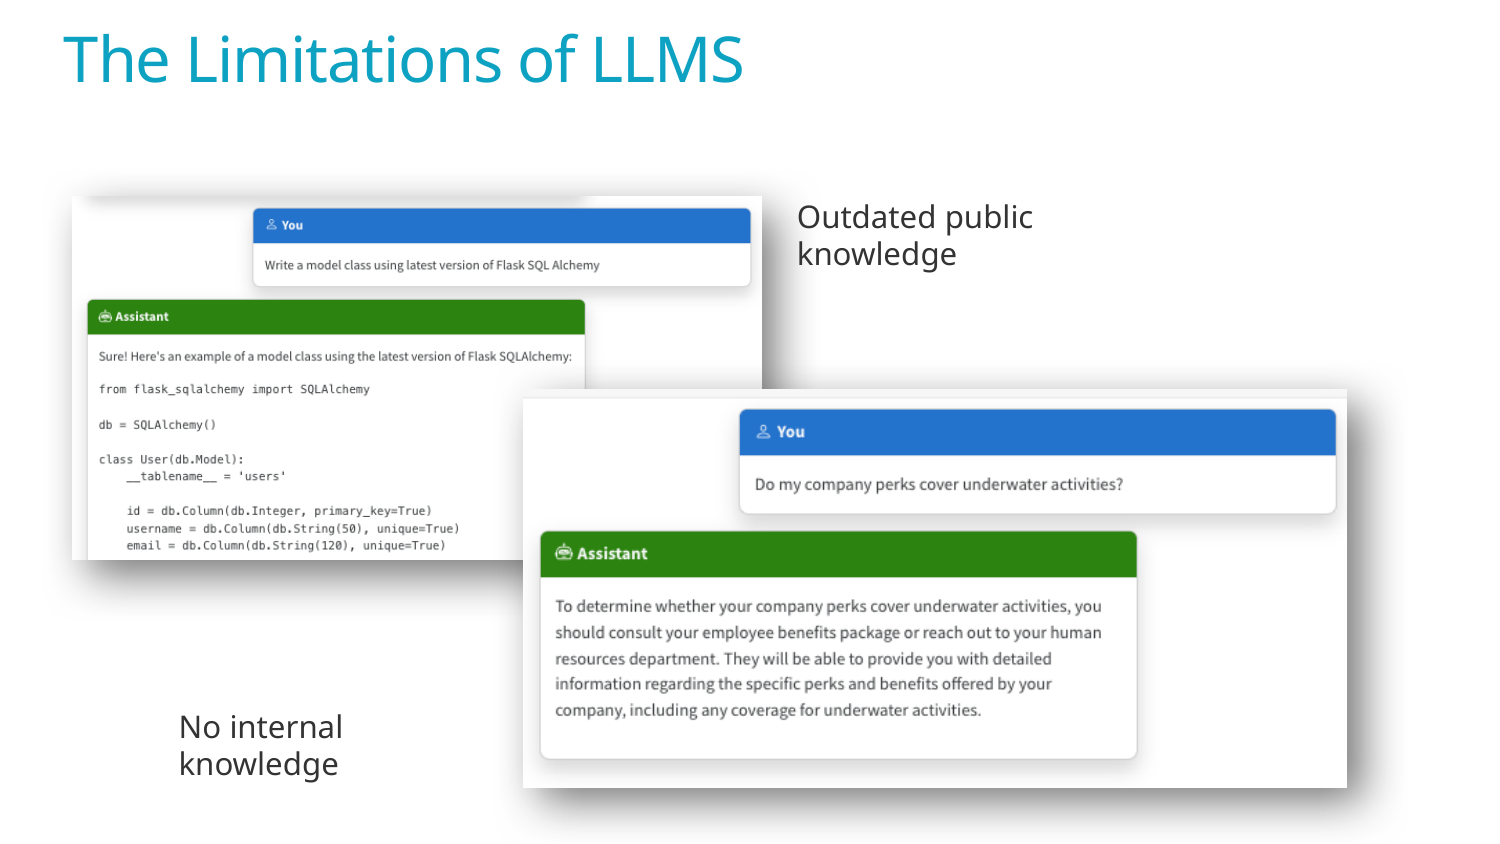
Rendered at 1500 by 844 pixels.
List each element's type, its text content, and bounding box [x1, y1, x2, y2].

picture [72, 196, 1348, 788]
title The Limitations of LLMS [63, 28, 1436, 121]
text_box No internal knowledge [178, 706, 512, 782]
text_box Outdated public knowledge [796, 196, 1200, 272]
